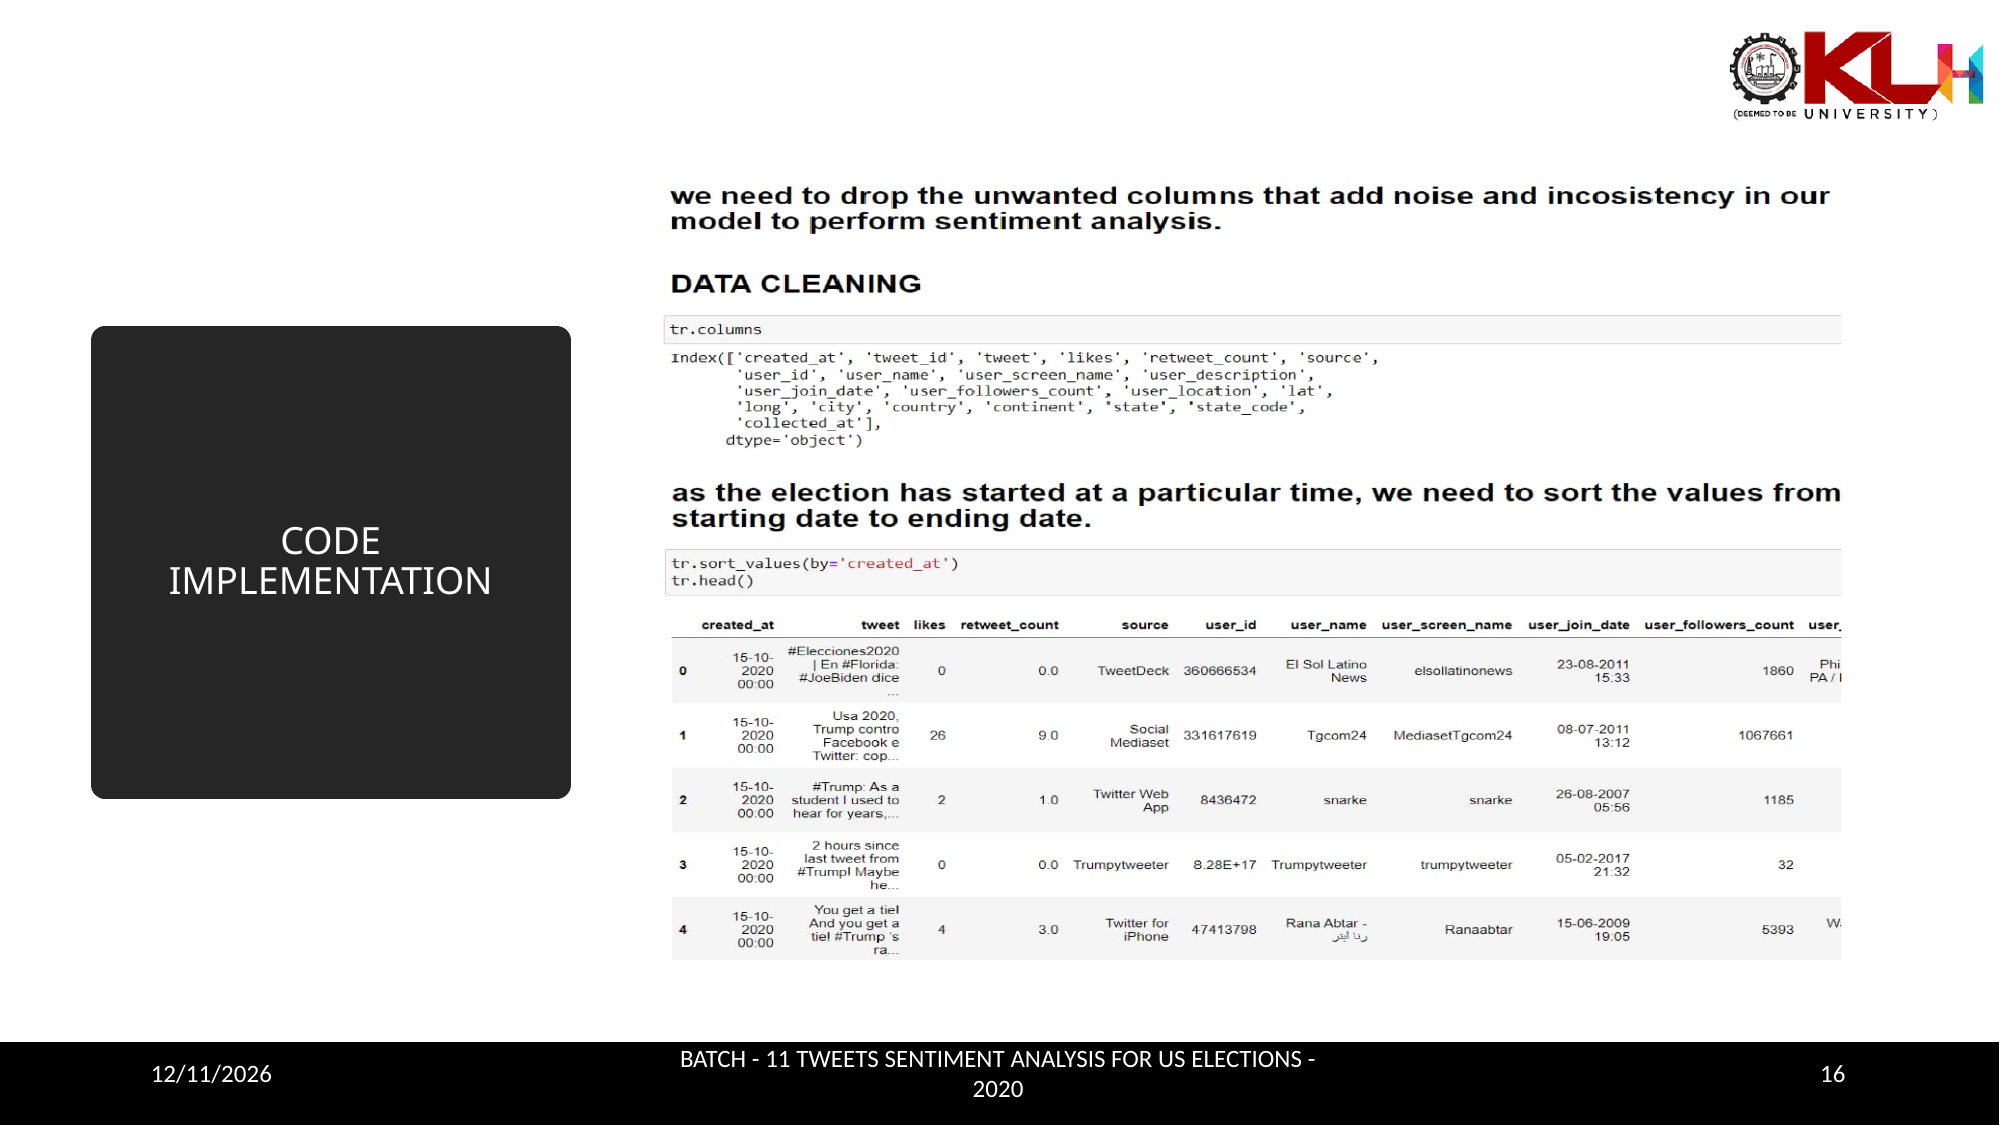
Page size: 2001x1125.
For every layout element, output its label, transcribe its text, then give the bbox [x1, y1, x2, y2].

text_box BATCH - 11 TWEETS SENTIMENT ANALYSIS FOR US ELECTIONS - 2020 [660, 1042, 1336, 1103]
title CODE IMPLEMENTATION [105, 340, 557, 785]
text_box 27-09-2022 [135, 1042, 586, 1103]
picture [1724, 10, 1992, 138]
picture [662, 480, 1842, 960]
text_box 16 [1410, 1042, 1861, 1103]
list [662, 164, 1842, 471]
text_box [0, 1042, 1999, 1125]
